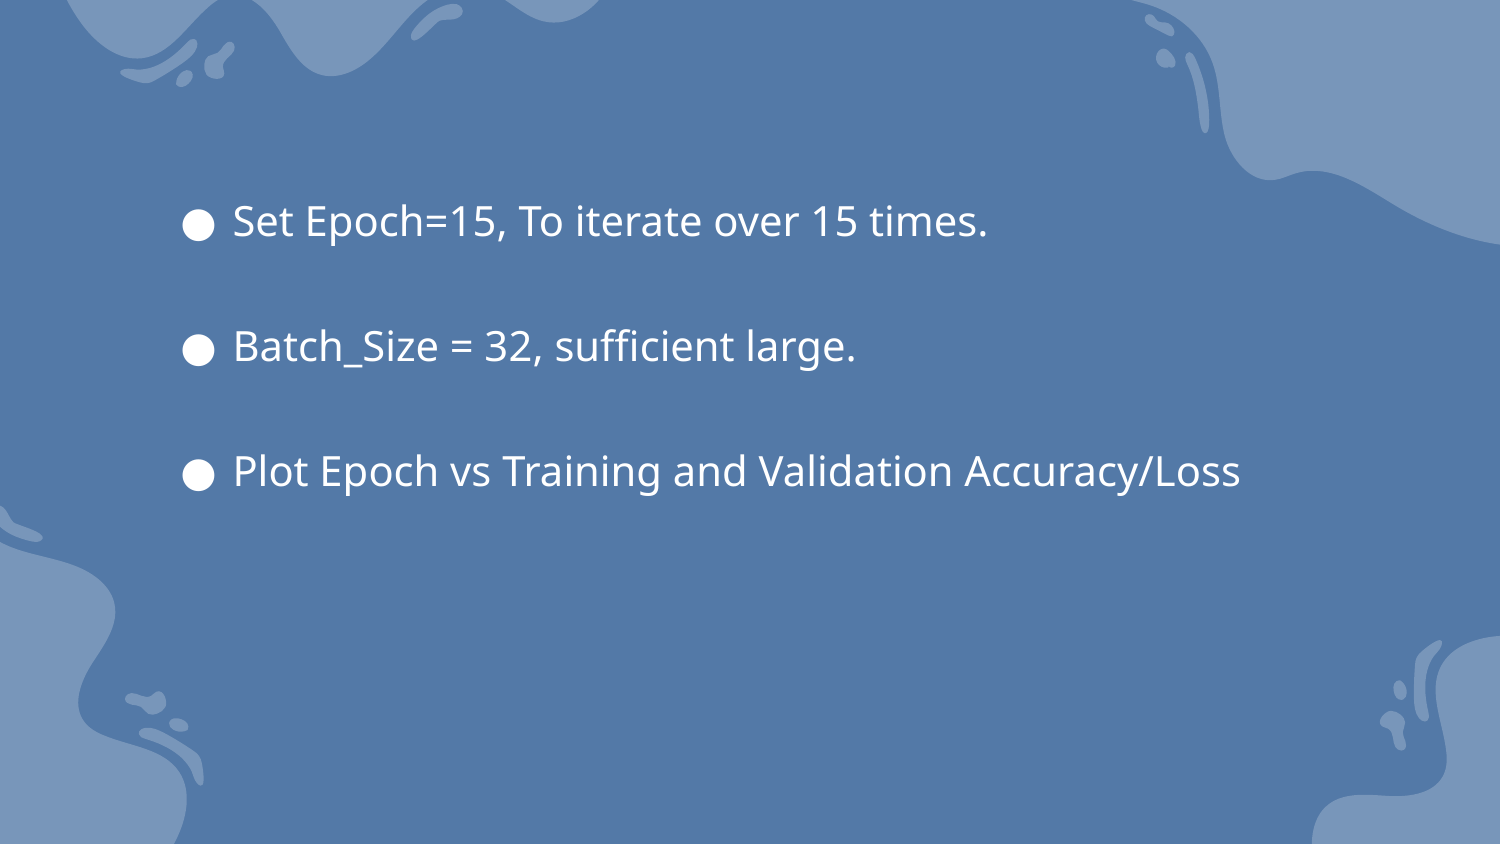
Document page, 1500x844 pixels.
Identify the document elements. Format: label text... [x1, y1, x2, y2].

subtitle Set Epoch=15, To iterate over 15 times. Batch_Size = 32, sufficient large. Plot Epoch vs Training and Validation Accuracy/Loss [142, 105, 1320, 645]
